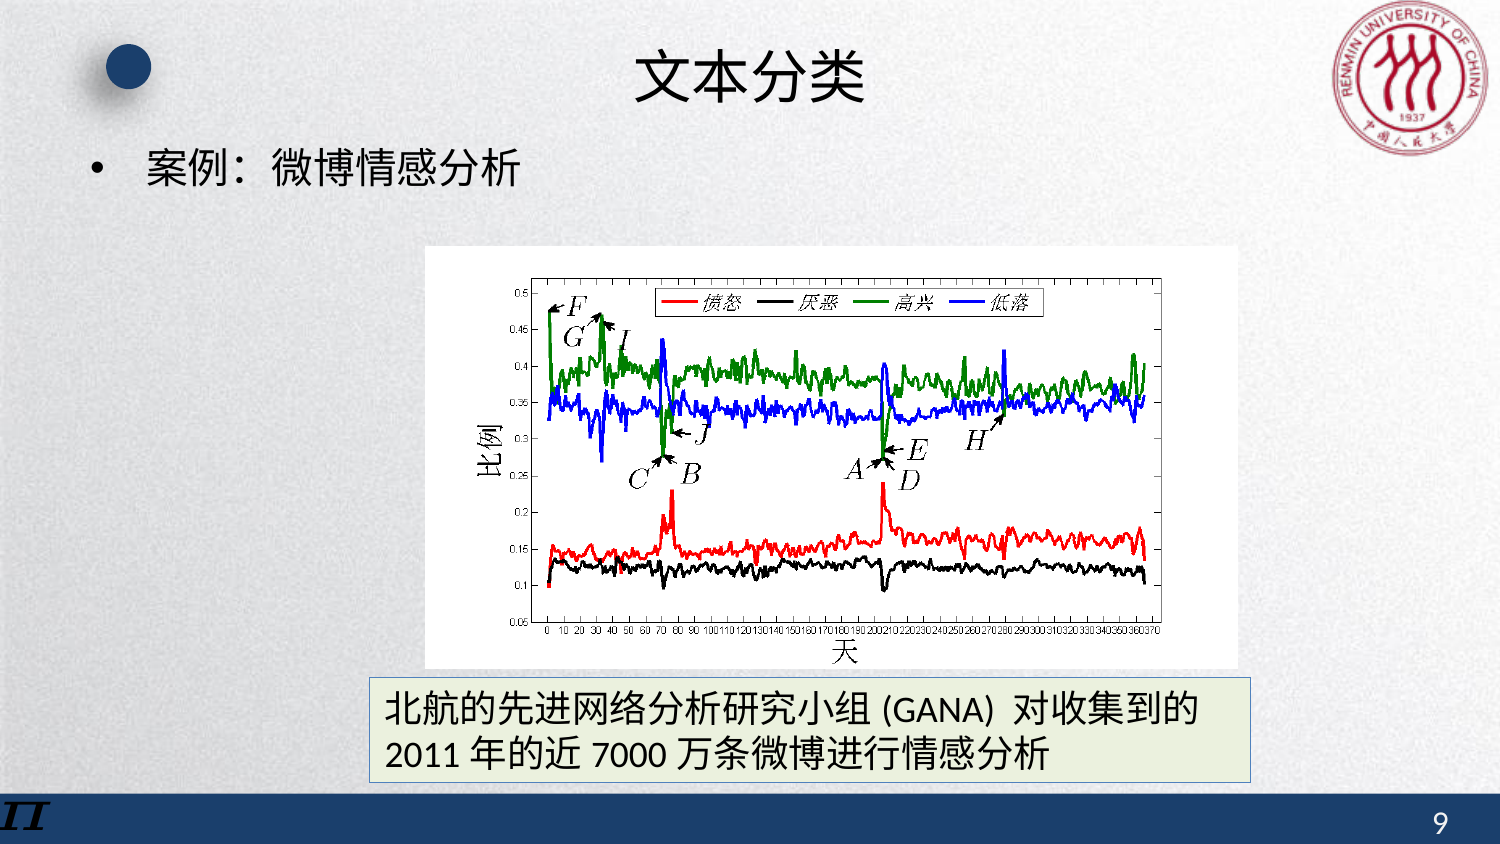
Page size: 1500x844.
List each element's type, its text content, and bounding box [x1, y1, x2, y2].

text_box 北航的先进网络分析研究小组(GANA) 对收集到的2011年的近7000万条微博进行情感分析 [369, 677, 1251, 783]
list 案例：微博情感分析 [75, 134, 1425, 781]
picture [0, 0, 1500, 793]
title 文本分类 [75, 33, 1425, 116]
